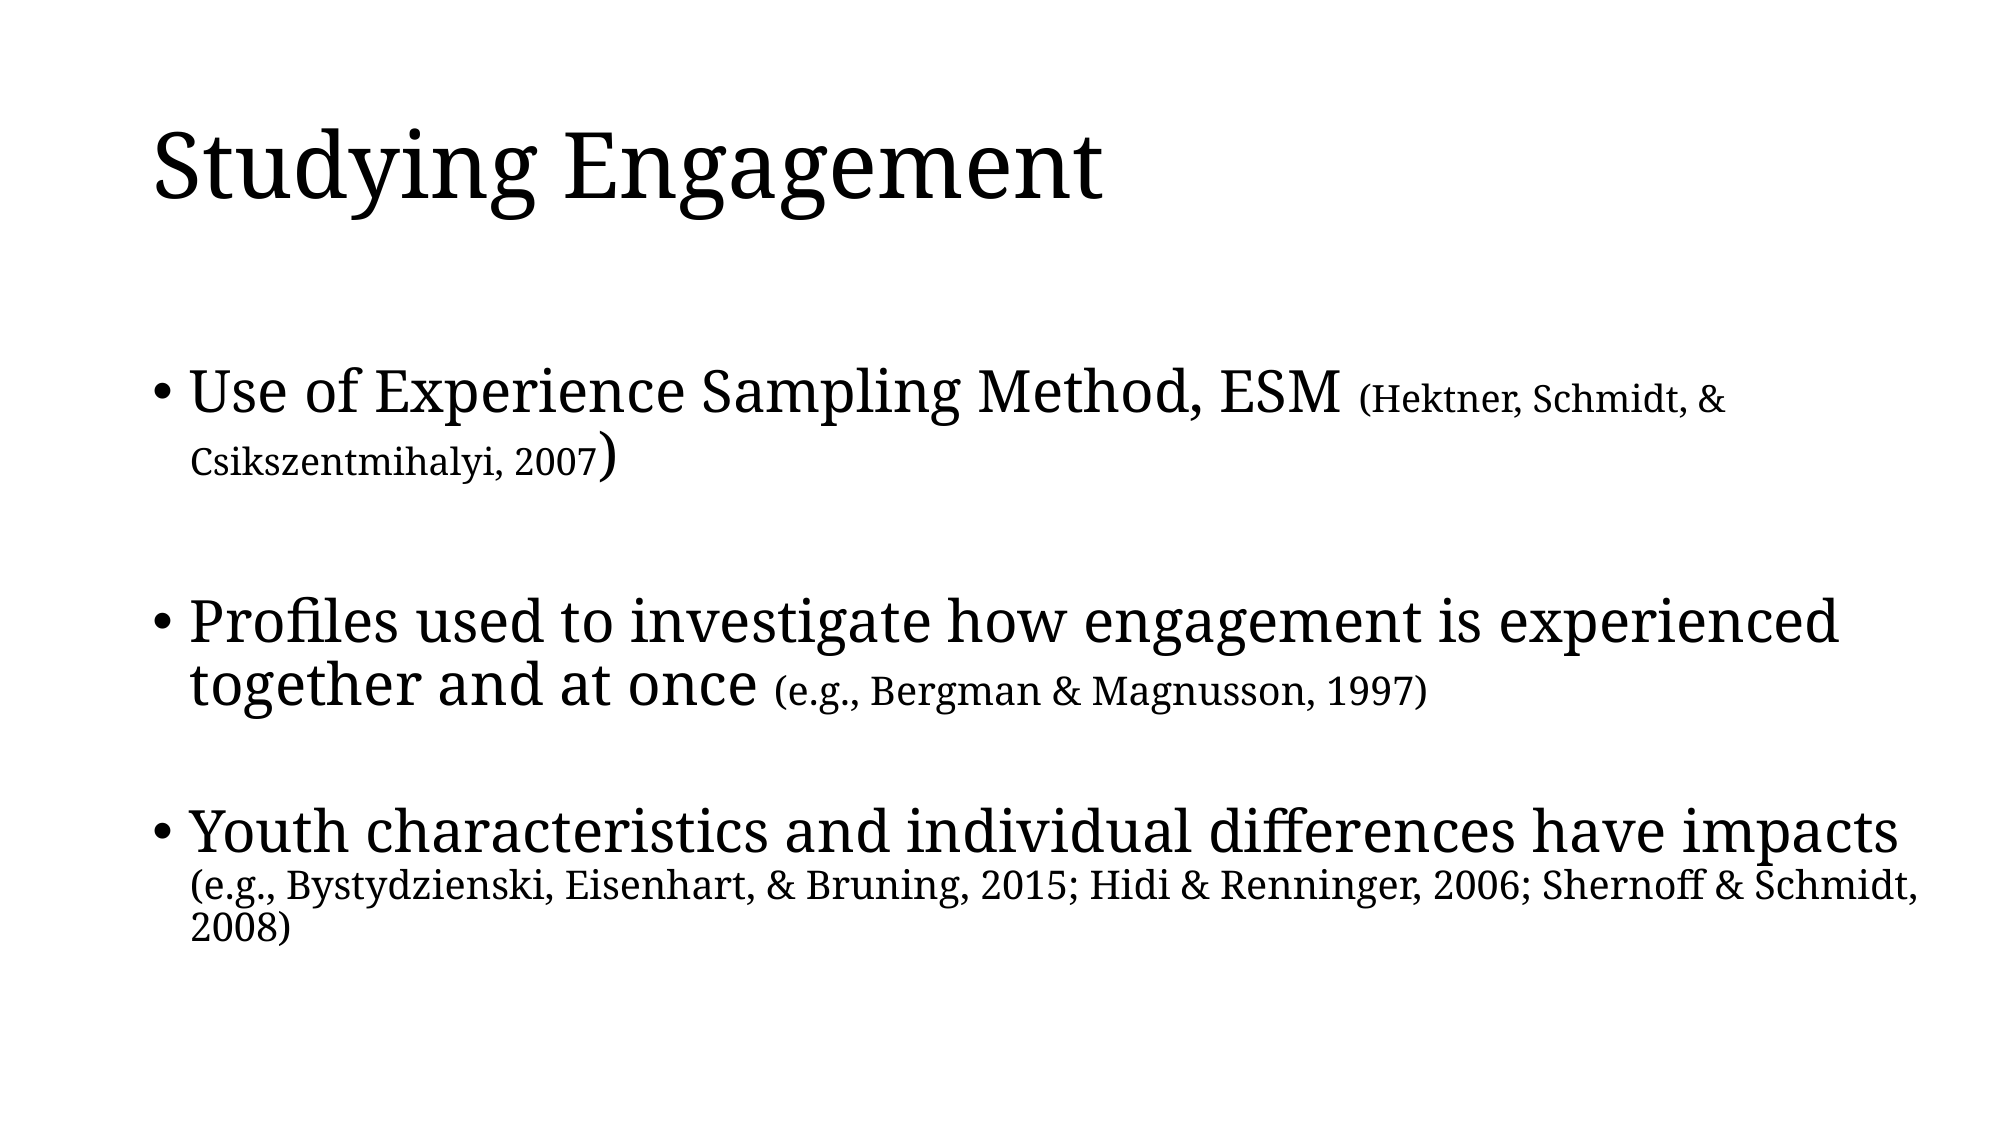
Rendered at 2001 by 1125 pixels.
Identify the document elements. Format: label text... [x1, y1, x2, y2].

list Use of Experience Sampling Method, ESM (Hektner, Schmidt, & Csikszentmihalyi, 2007) Profiles used to investigate how engagement is experienced together and at once (e.g., Bergman & Magnusson, 1997) Youth characteristics and individual differences have impacts (e.g., Bystydzienski, Eisenhart, & Bruning, 2015; Hidi & Renninger, 2006; Shernoff & Schmidt, 2008) [137, 299, 2000, 1014]
title Studying Engagement [137, 59, 1863, 278]
